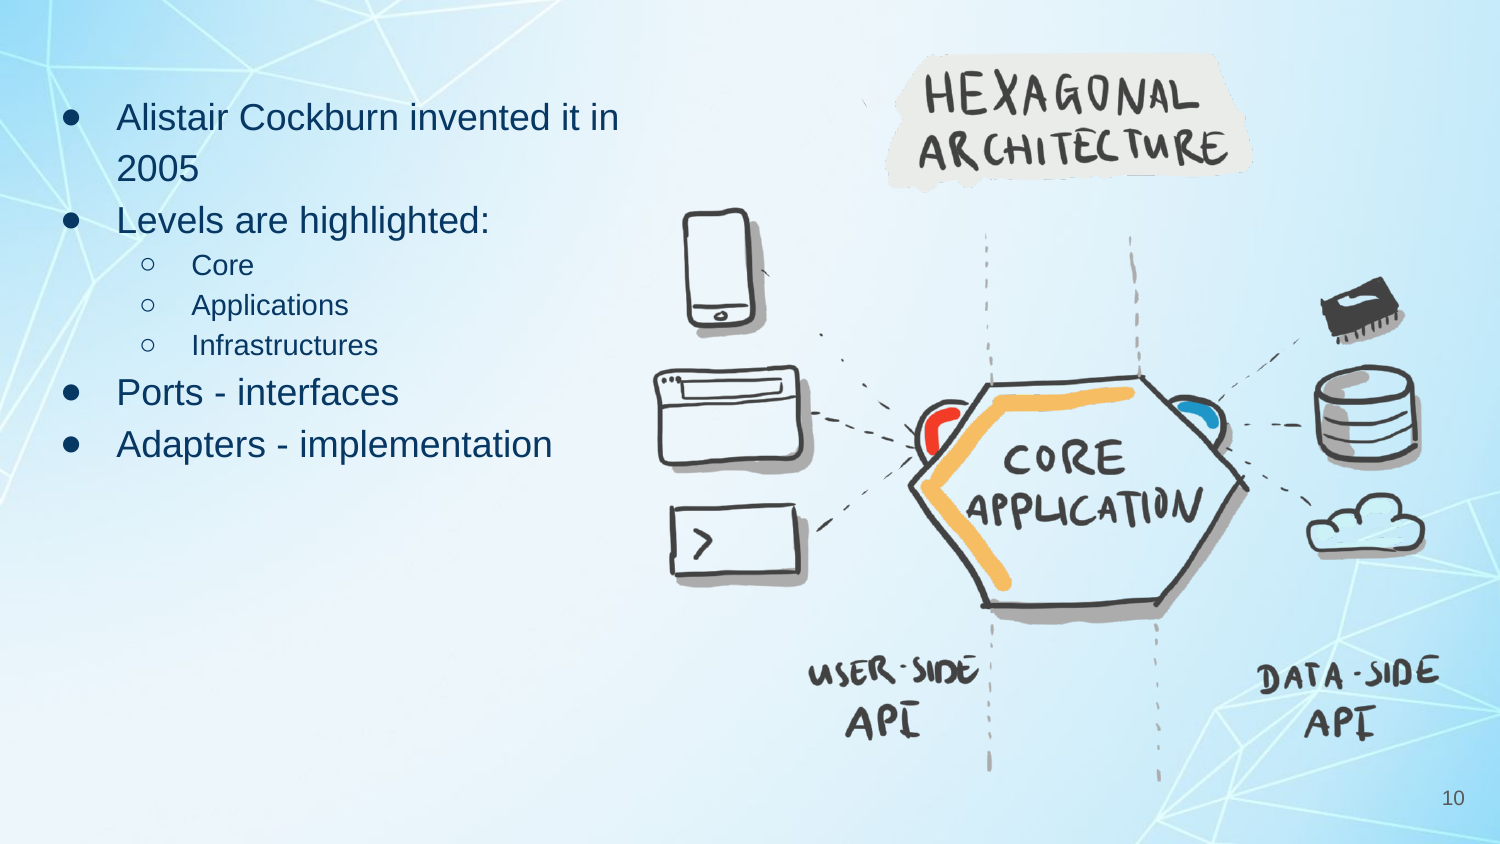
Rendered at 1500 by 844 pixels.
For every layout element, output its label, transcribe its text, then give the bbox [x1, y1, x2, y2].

slide_number 10 [1389, 764, 1480, 830]
list Alistair Cockburn invented it in 2005 Levels are highlighted: Core Applications Infrastructures Ports - interfaces Adapters - implementation [26, 70, 616, 750]
picture [0, 0, 1500, 844]
